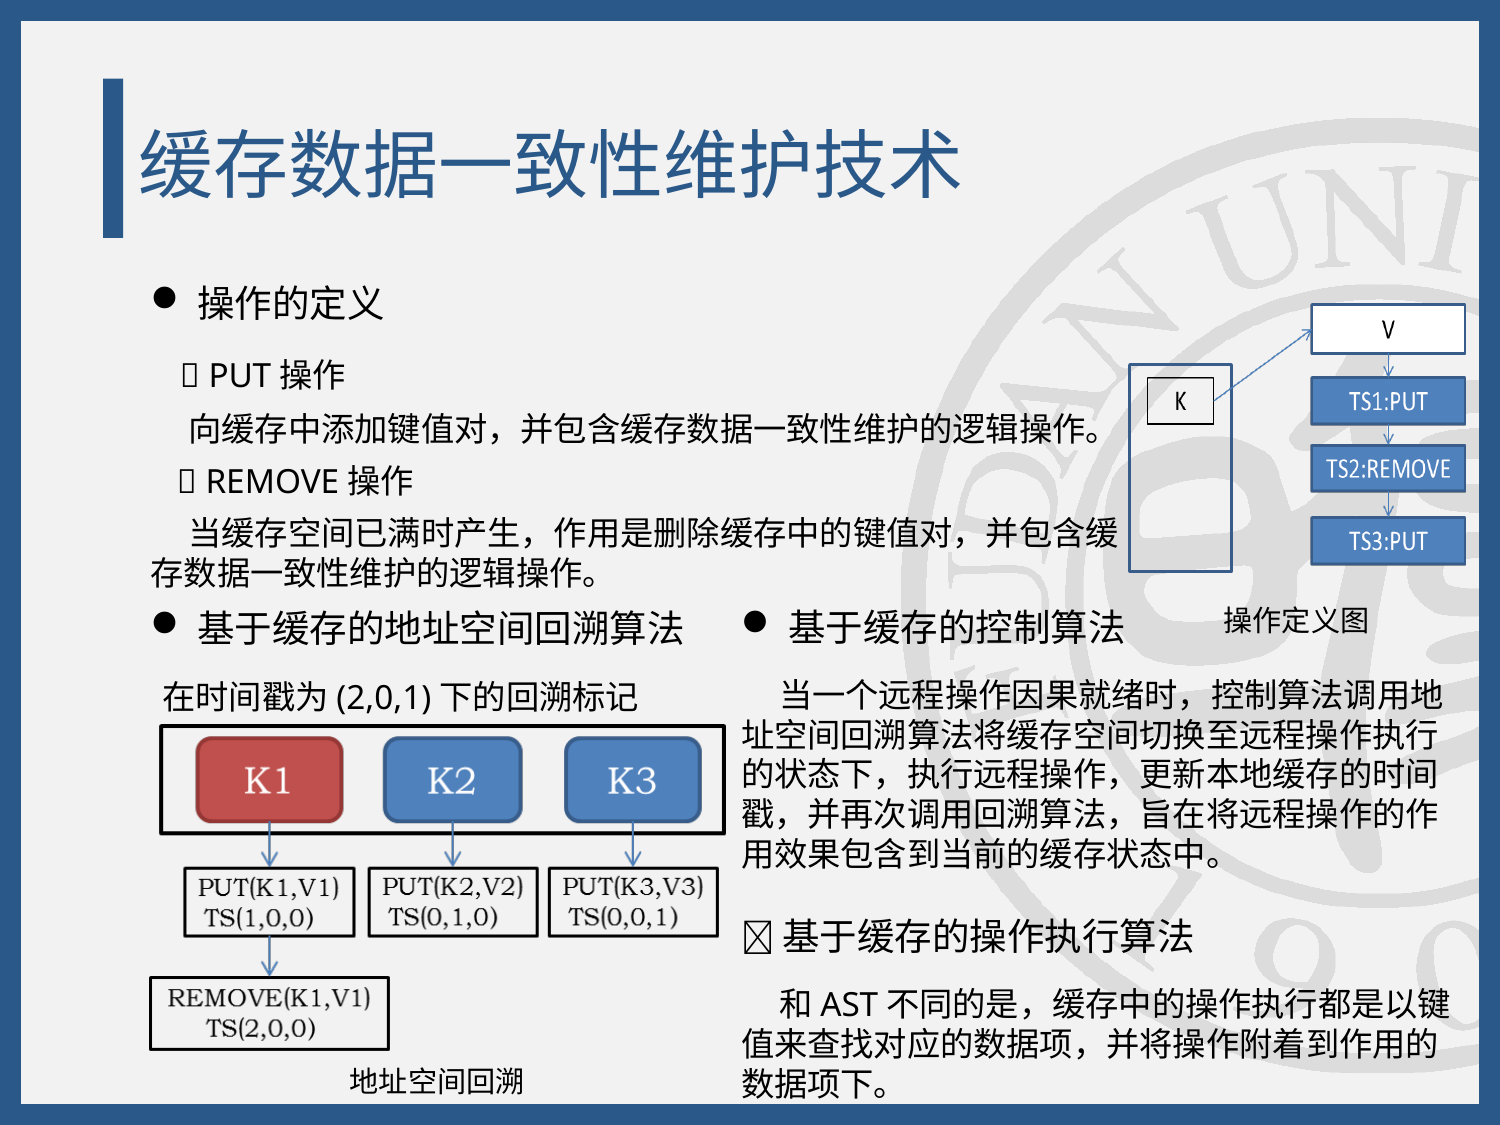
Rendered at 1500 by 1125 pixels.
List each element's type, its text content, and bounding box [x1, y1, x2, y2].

title 缓存数据一致性维护技术 [123, 59, 1439, 278]
picture [1127, 302, 1466, 575]
text_box 操作定义图 [1208, 594, 1385, 645]
text_box 地址空间回溯 [334, 1059, 541, 1106]
text_box 基于缓存的控制算法 当一个远程操作因果就绪时，控制算法调用地址空间回溯算法将缓存空间切换至远程操作执行的状态下，执行远程操作，更新本地缓存的时间戳，并再次调用回溯算法，旨在将远程操作的作用效果包含到当前的缓存状态中。 基于缓存的操作执行算法 和AST不同的是，缓存中的操作执行都是以键值来查找对应的数据项，并将操作附着到作用的数据项下。 [726, 596, 1471, 1111]
text_box 操作的定义  PUT操作 向缓存中添加键值对，并包含缓存数据一致性维护的逻辑操作。  REMOVE操作 当缓存空间已满时产生，作用是删除缓存中的键值对，并包含缓 存数据一致性维护的逻辑操作。 基于缓存的地址空间回溯算法 [135, 272, 1471, 788]
text_box 在时间戳为(2,0,1)下的回溯标记 [147, 668, 726, 724]
picture [149, 724, 726, 1059]
